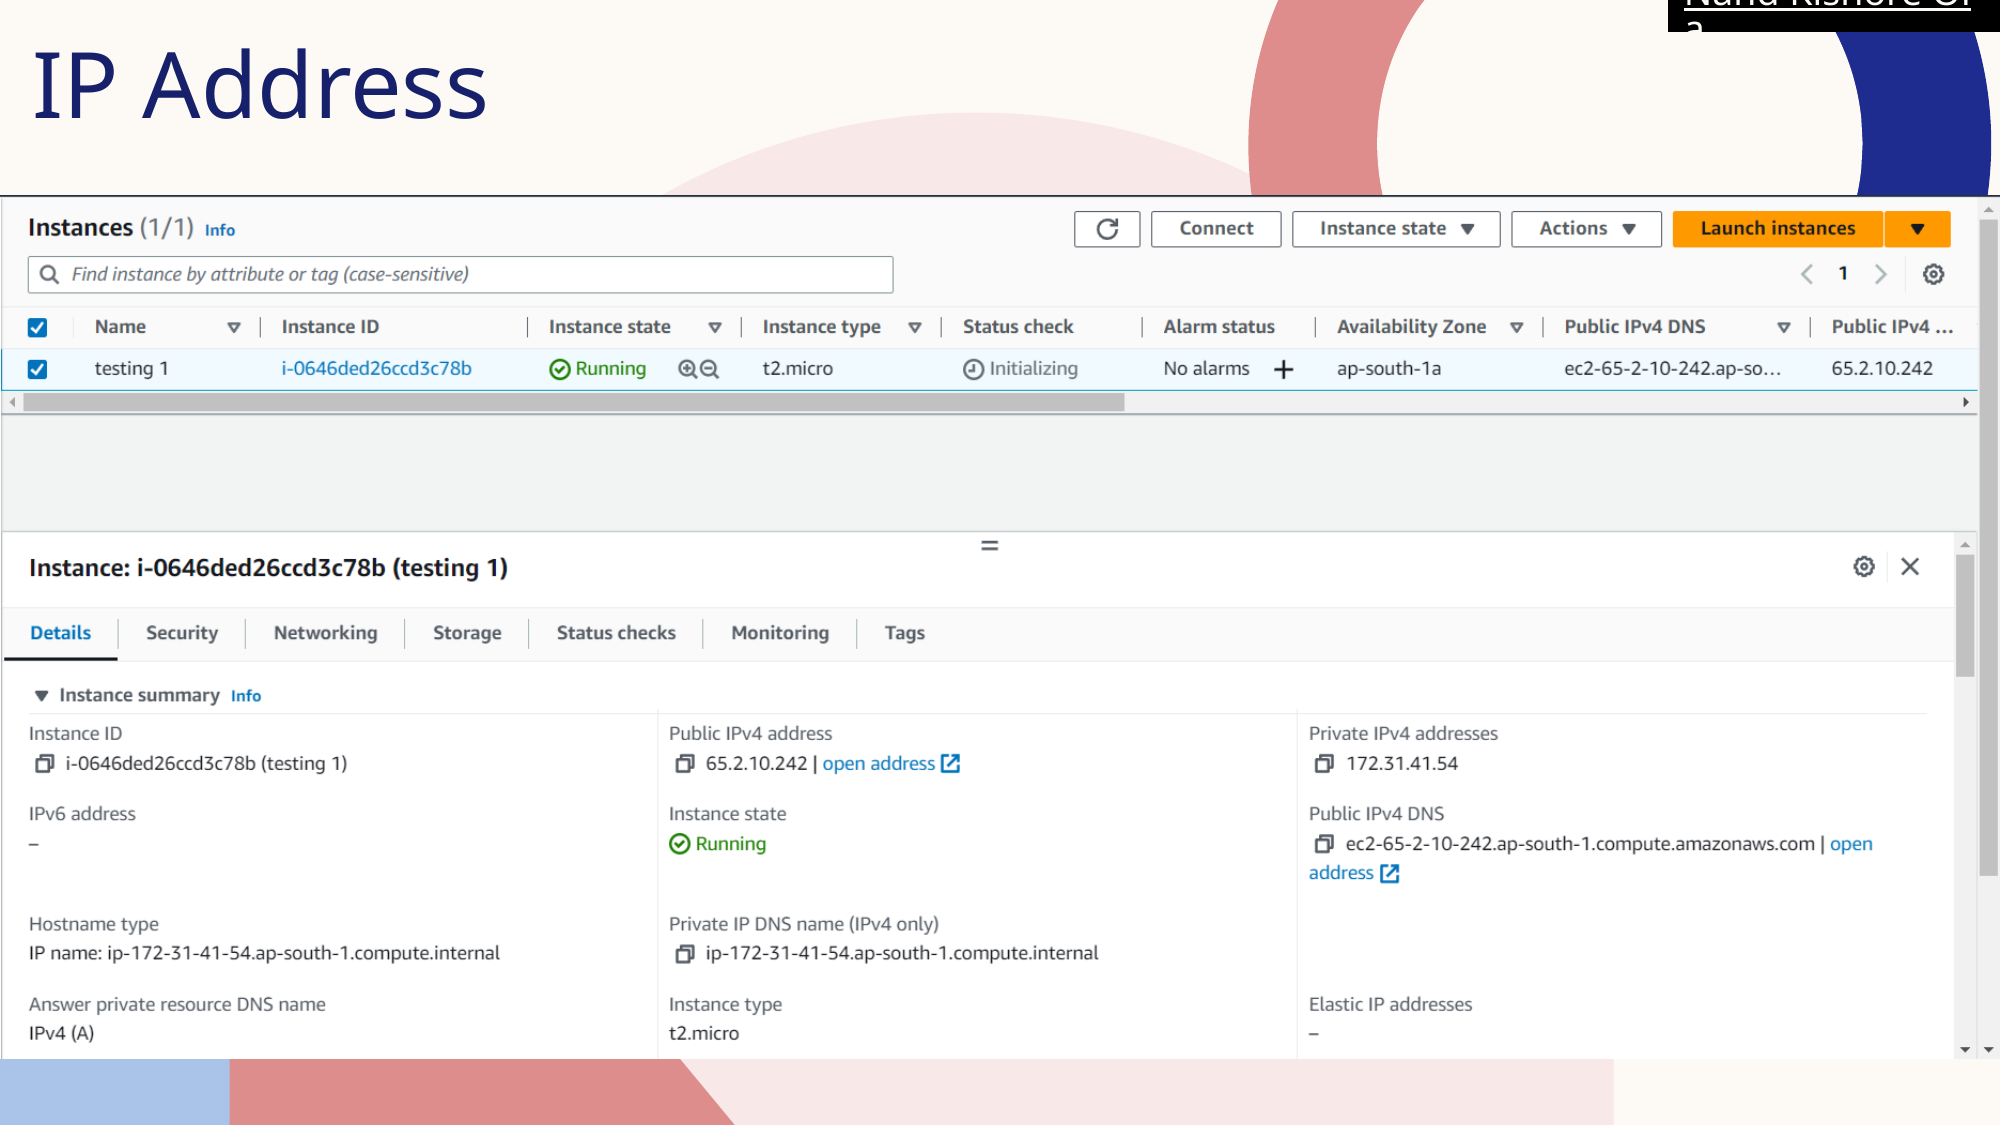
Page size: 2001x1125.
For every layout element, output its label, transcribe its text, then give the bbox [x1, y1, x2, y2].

picture [0, 195, 2000, 1059]
text_box Nand Kishore Ola​ [1668, 0, 2000, 32]
text_box IP Address [17, 19, 1399, 144]
